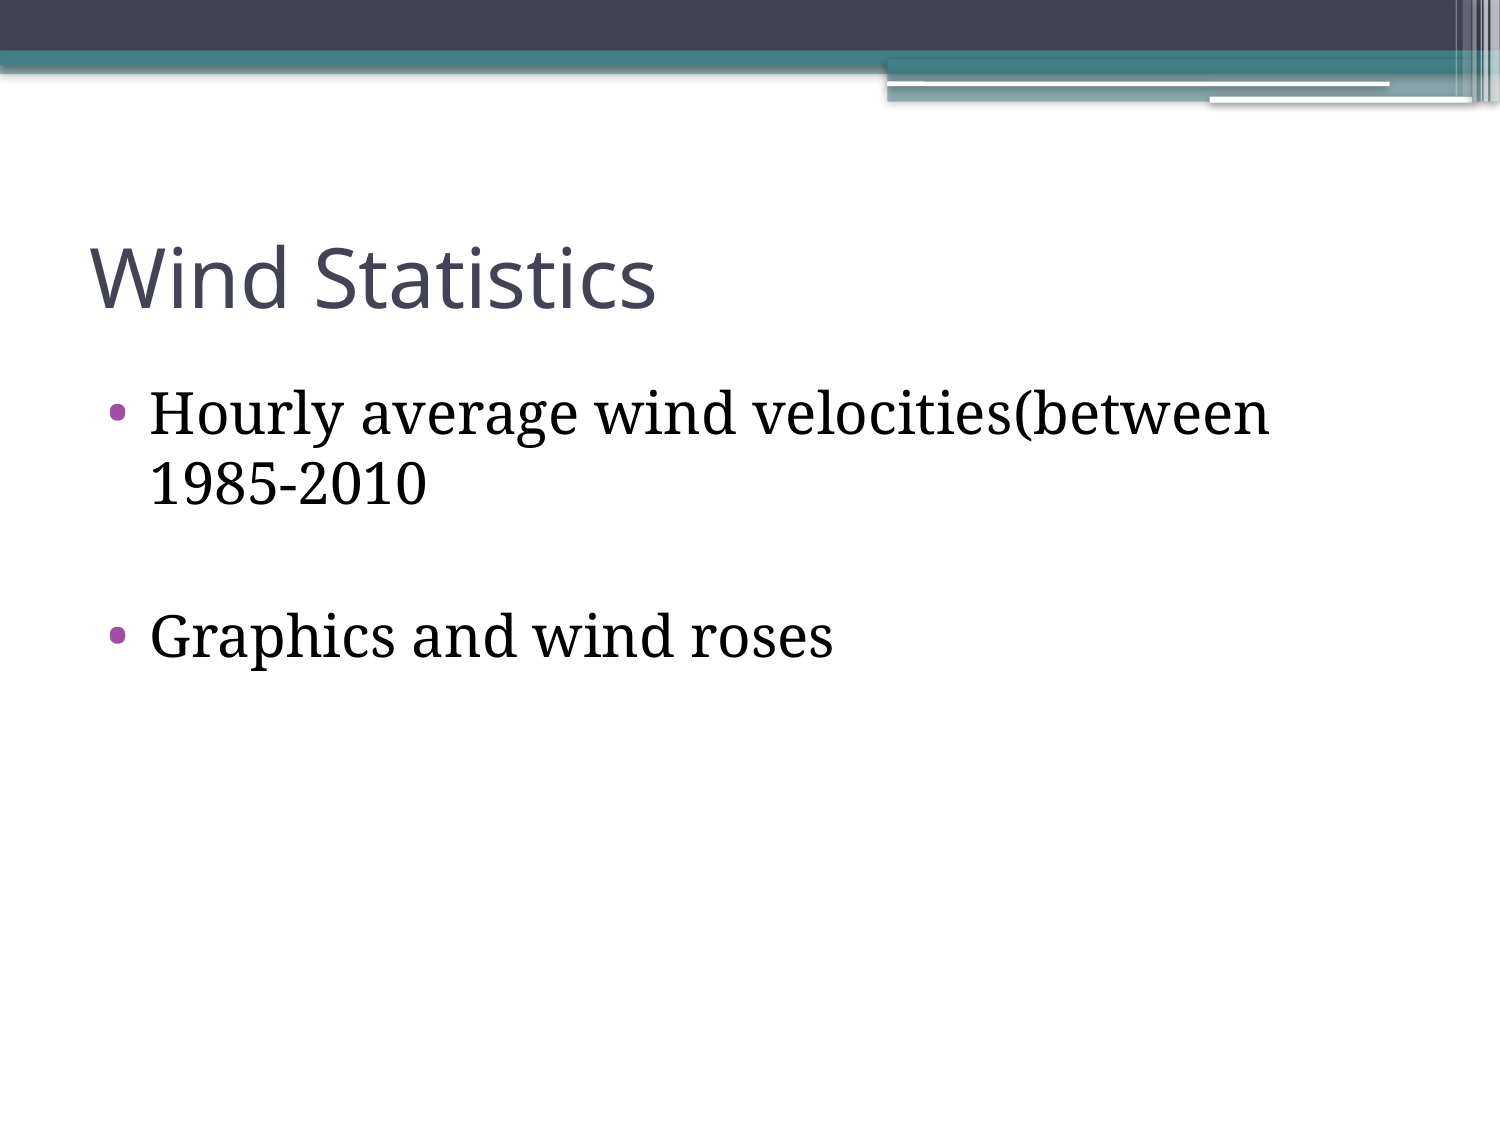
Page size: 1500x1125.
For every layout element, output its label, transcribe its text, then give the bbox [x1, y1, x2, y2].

list Hourly average wind velocities(between 1985-2010 Graphics and wind roses [75, 368, 1425, 1079]
title Wind Statistics [75, 187, 1425, 363]
